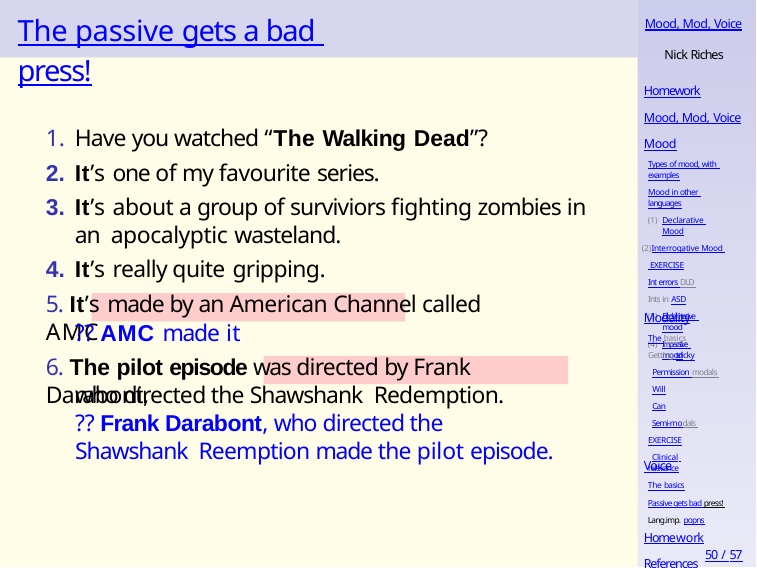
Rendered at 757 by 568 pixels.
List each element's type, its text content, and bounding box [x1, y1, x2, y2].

text_box ?? AMC made it [72, 316, 243, 346]
text_box Modality The basics Getting tricky Permission modals Will Can Semi-modals EXERCISE Clinical relevance [641, 299, 723, 447]
text_box Homework [641, 527, 705, 554]
picture [637, 0, 756, 567]
text_box who directed the Shawshank Redemption. ?? Frank Darabont, who directed the Shawshank Reemption made the pilot episode. [72, 379, 558, 465]
text_box Mood, Mod, Voice [642, 13, 751, 33]
text_box Voice The basics Passive gets bad press! Lang.imp. popns [641, 447, 735, 527]
text_box 50 / 57 [703, 545, 745, 565]
text_box Have you watched “The Walking Dead”? It’s one of my favourite series. It’s about a group of surviviors fighting zombies in an apocalyptic wasteland. It’s really quite gripping. [43, 114, 590, 283]
text_box Nick Riches Homework [641, 44, 732, 101]
text_box Mood Types of mood, with examples Mood in other languages Declarative Mood Interrogative Mood EXERCISE Int errors DLD Ints in ASD Exclamative mood Imperative mood [641, 125, 743, 362]
title The passive gets a bad press! [15, 9, 378, 108]
text_box References [641, 554, 705, 568]
text_box 5. It’s made by an American Channel called AMC [43, 288, 526, 345]
text_box 6. The pilot episode was directed by Frank Darabont, [43, 350, 577, 408]
text_box [0, 0, 638, 58]
text_box Mood, Mod, Voice [641, 107, 751, 127]
